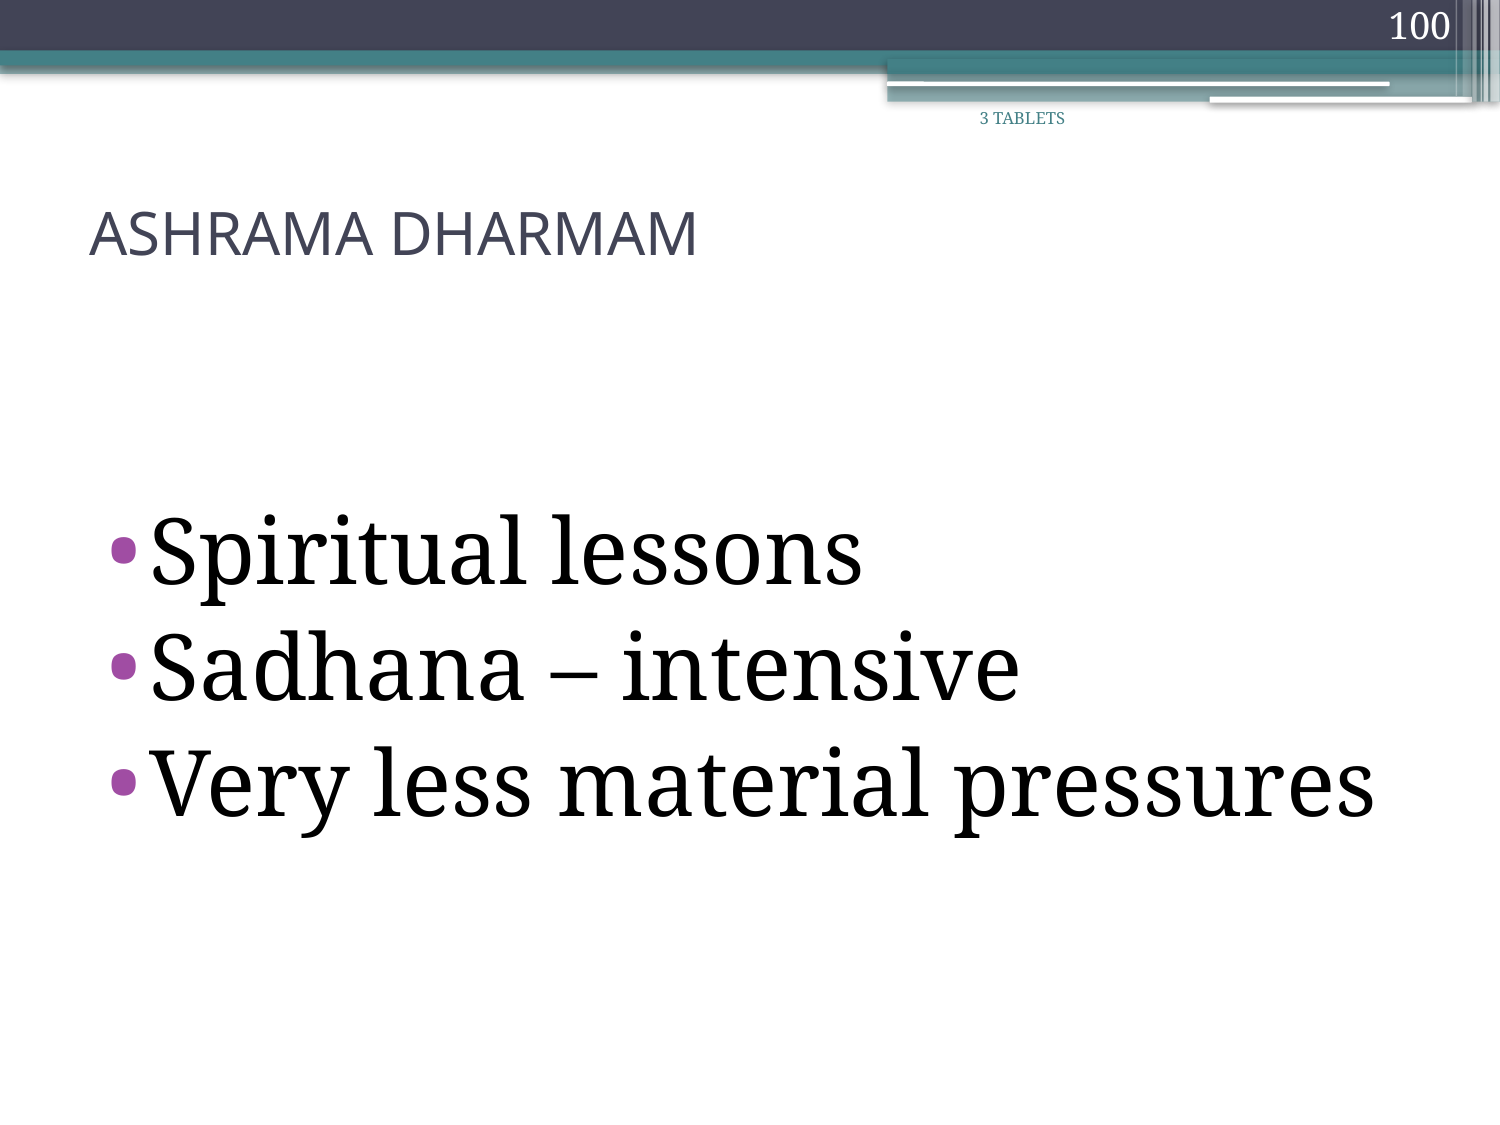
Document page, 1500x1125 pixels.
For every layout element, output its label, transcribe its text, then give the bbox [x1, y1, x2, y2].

footer 3 TABLETS [862, 100, 1080, 176]
slide_number 100 [1341, 0, 1466, 61]
list Spiritual lessons Sadhana – intensive Very less material pressures [75, 368, 1425, 1079]
title ASHRAMA DHARMAM [75, 115, 1425, 275]
